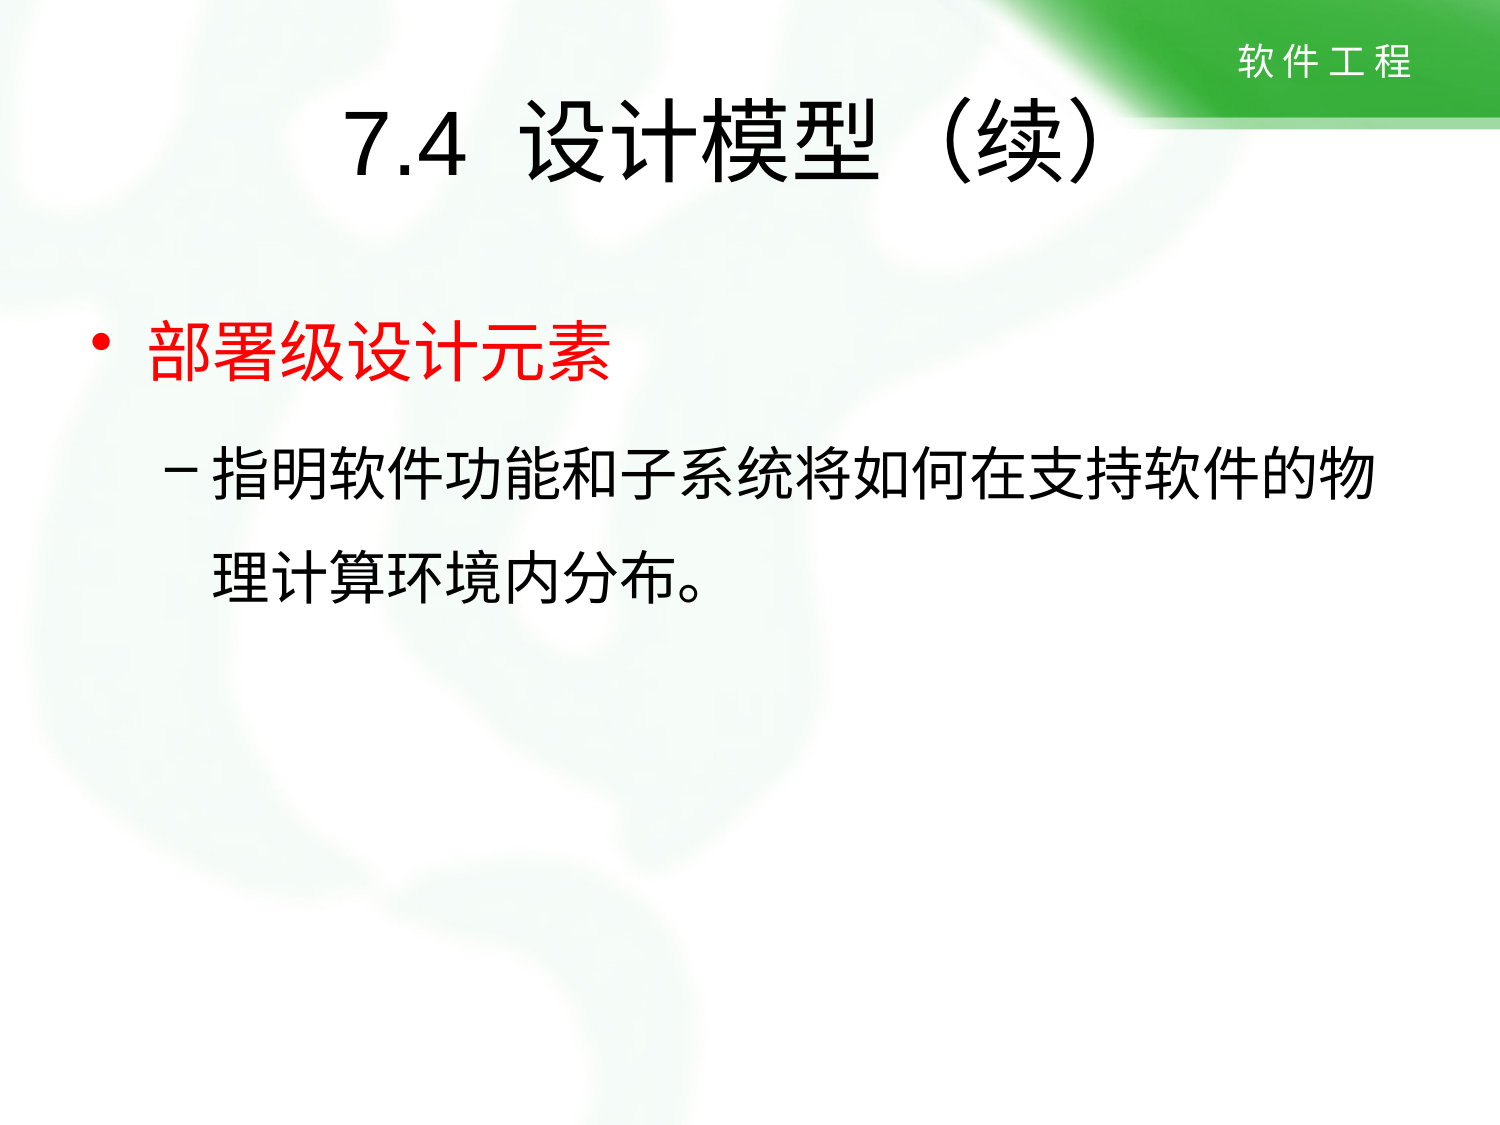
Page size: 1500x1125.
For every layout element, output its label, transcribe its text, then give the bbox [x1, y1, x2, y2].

picture [0, 0, 1500, 1125]
title 7.4 设计模型（续） [75, 45, 1425, 233]
list 部署级设计元素 指明软件功能和子系统将如何在支持软件的物理计算环境内分布。 [75, 262, 1425, 1005]
